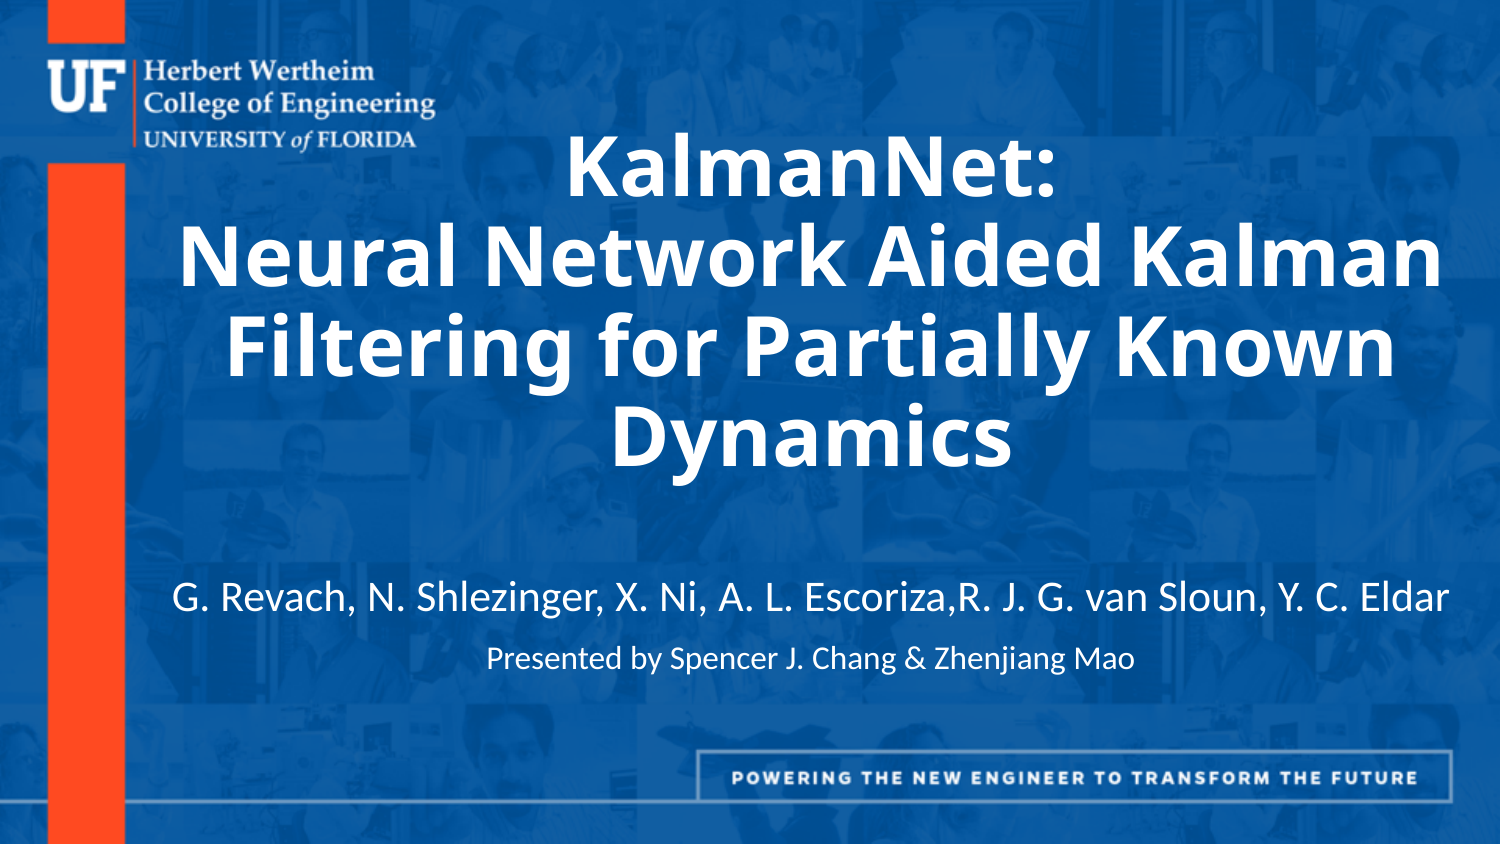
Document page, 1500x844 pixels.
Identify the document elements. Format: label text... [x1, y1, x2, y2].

subtitle G. Revach, N. Shlezinger, X. Ni, A. L. Escoriza,R. J. G. van Sloun, Y. C. Eldar Presented by Spencer J. Chang & Zhenjiang Mao [141, 513, 1482, 738]
title KalmanNet: Neural Network Aided Kalman Filtering for Partially Known Dynamics [159, 198, 1463, 493]
picture [0, 0, 1500, 844]
